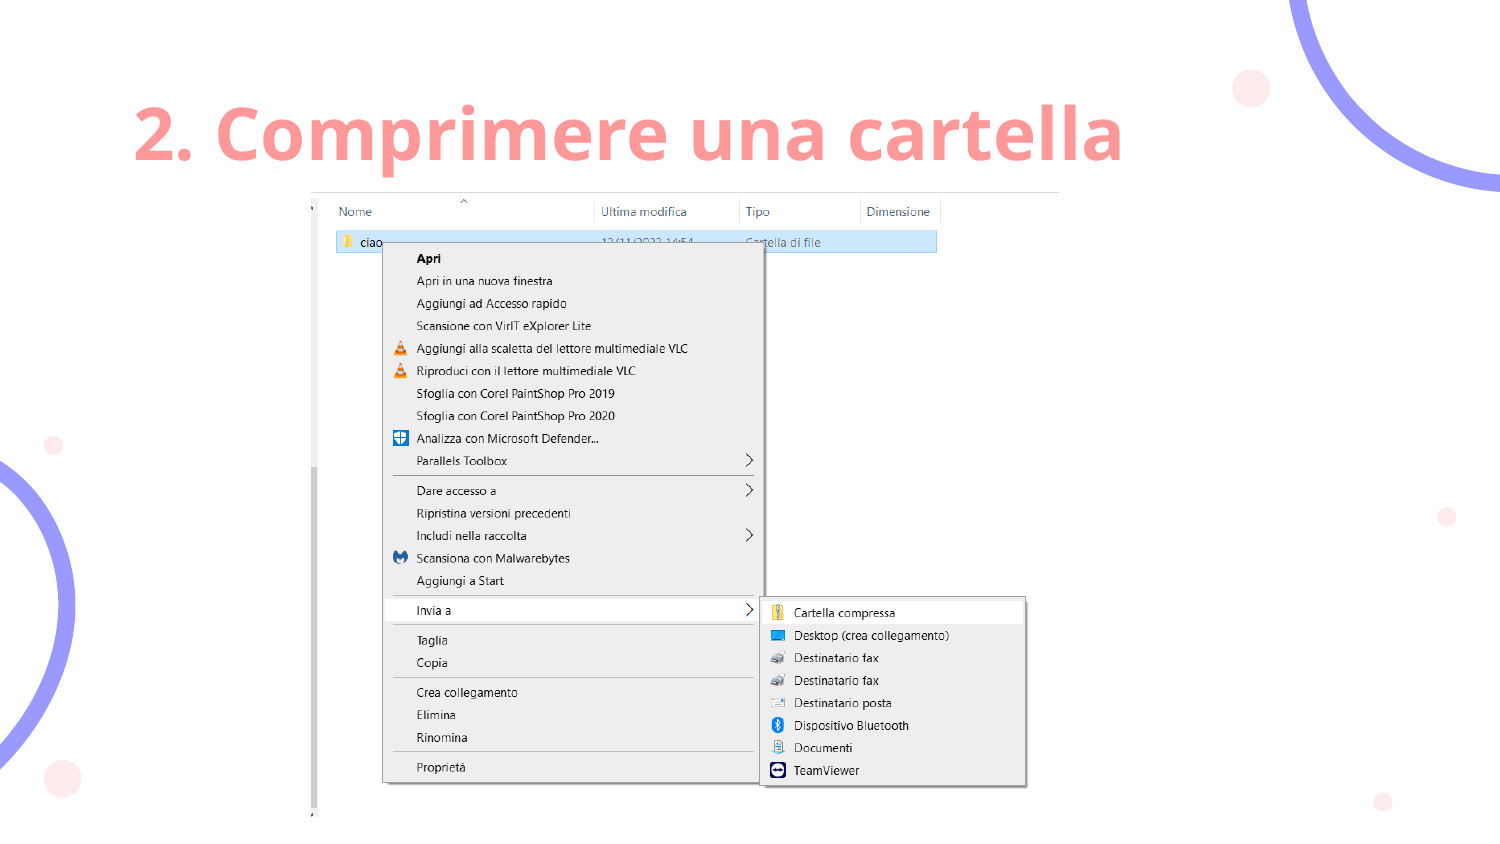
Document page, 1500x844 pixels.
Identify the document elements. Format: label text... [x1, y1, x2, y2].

picture [311, 189, 1060, 818]
title 2. Comprimere una cartella [118, 72, 1382, 167]
